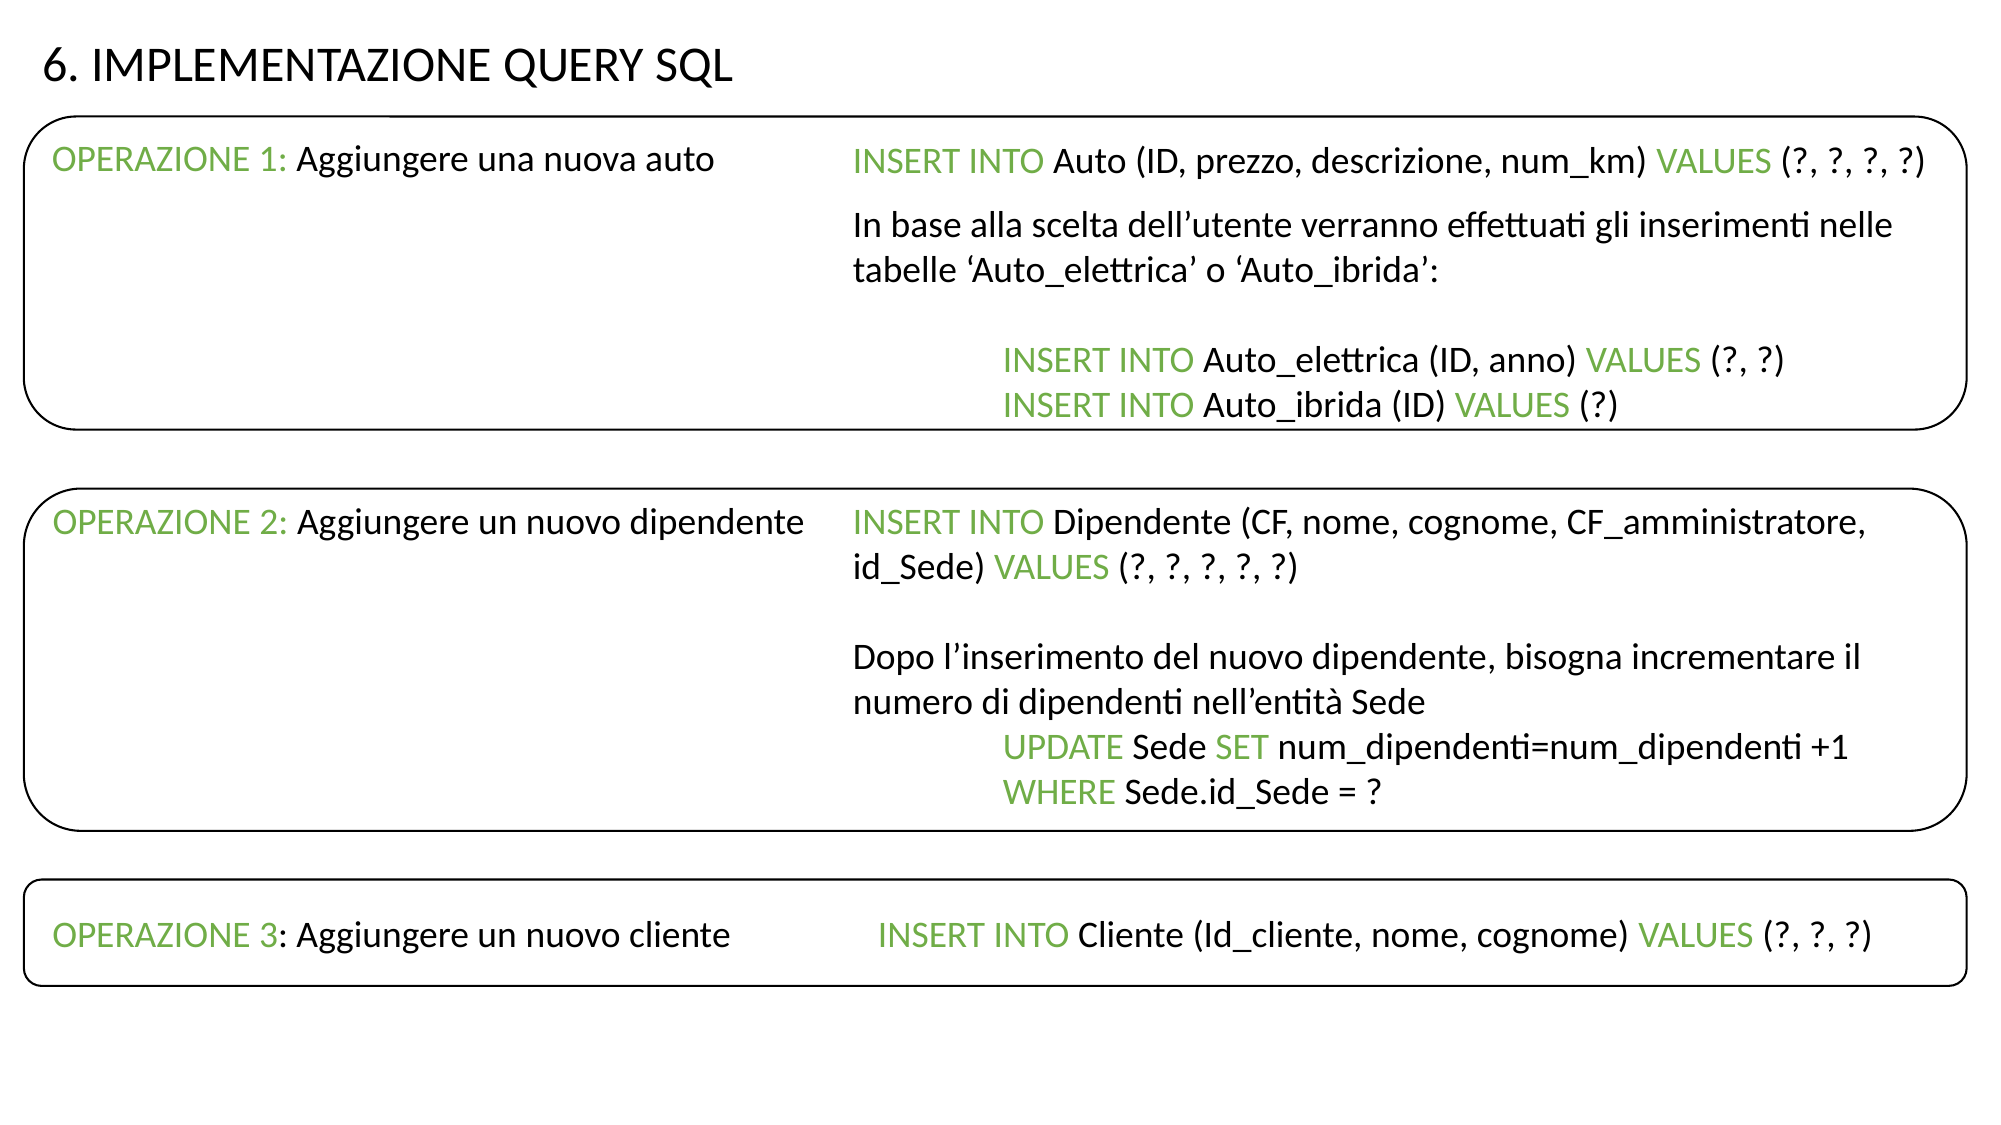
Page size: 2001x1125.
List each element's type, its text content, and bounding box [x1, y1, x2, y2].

text_box INSERT INTO Cliente (Id_cliente, nome, cognome) VALUES (?, ?, ?) [863, 902, 1888, 963]
text_box OPERAZIONE 3: Aggiungere un nuovo cliente [37, 902, 747, 1008]
text_box [22, 487, 1923, 832]
text_box INSERT INTO Auto (ID, prezzo, descrizione, num_km) VALUES (?, ?, ?, ?) [838, 128, 2000, 188]
text_box OPERAZIONE 2: Aggiungere un nuovo dipendente [37, 489, 821, 595]
text_box In base alla scelta dell’utente verranno effettuati gli inserimenti nelle tabelle ‘Auto_elettrica’ o ‘Auto_ibrida’: INSERT INTO Auto_elettrica (ID, anno) VALUES (?, ?) INSERT INTO Auto_ibrida (ID) VALUES (?) [838, 192, 2000, 433]
text_box 6. IMPLEMENTAZIONE QUERY SQL [27, 23, 749, 99]
text_box INSERT INTO Dipendente (CF, nome, cognome, CF_amministratore, id_Sede) VALUES (?, ?, ?, ?, ?) Dopo l’inserimento del nuovo dipendente, bisogna incrementare il numero di dipendenti nell’entità Sede UPDATE Sede SET num_dipendenti=num_dipendenti +1 WHERE Sede.id_Sede = ? [838, 489, 2000, 865]
text_box [22, 115, 1968, 431]
text_box [22, 878, 1968, 987]
text_box OPERAZIONE 1: Aggiungere una nuova auto [37, 126, 739, 231]
